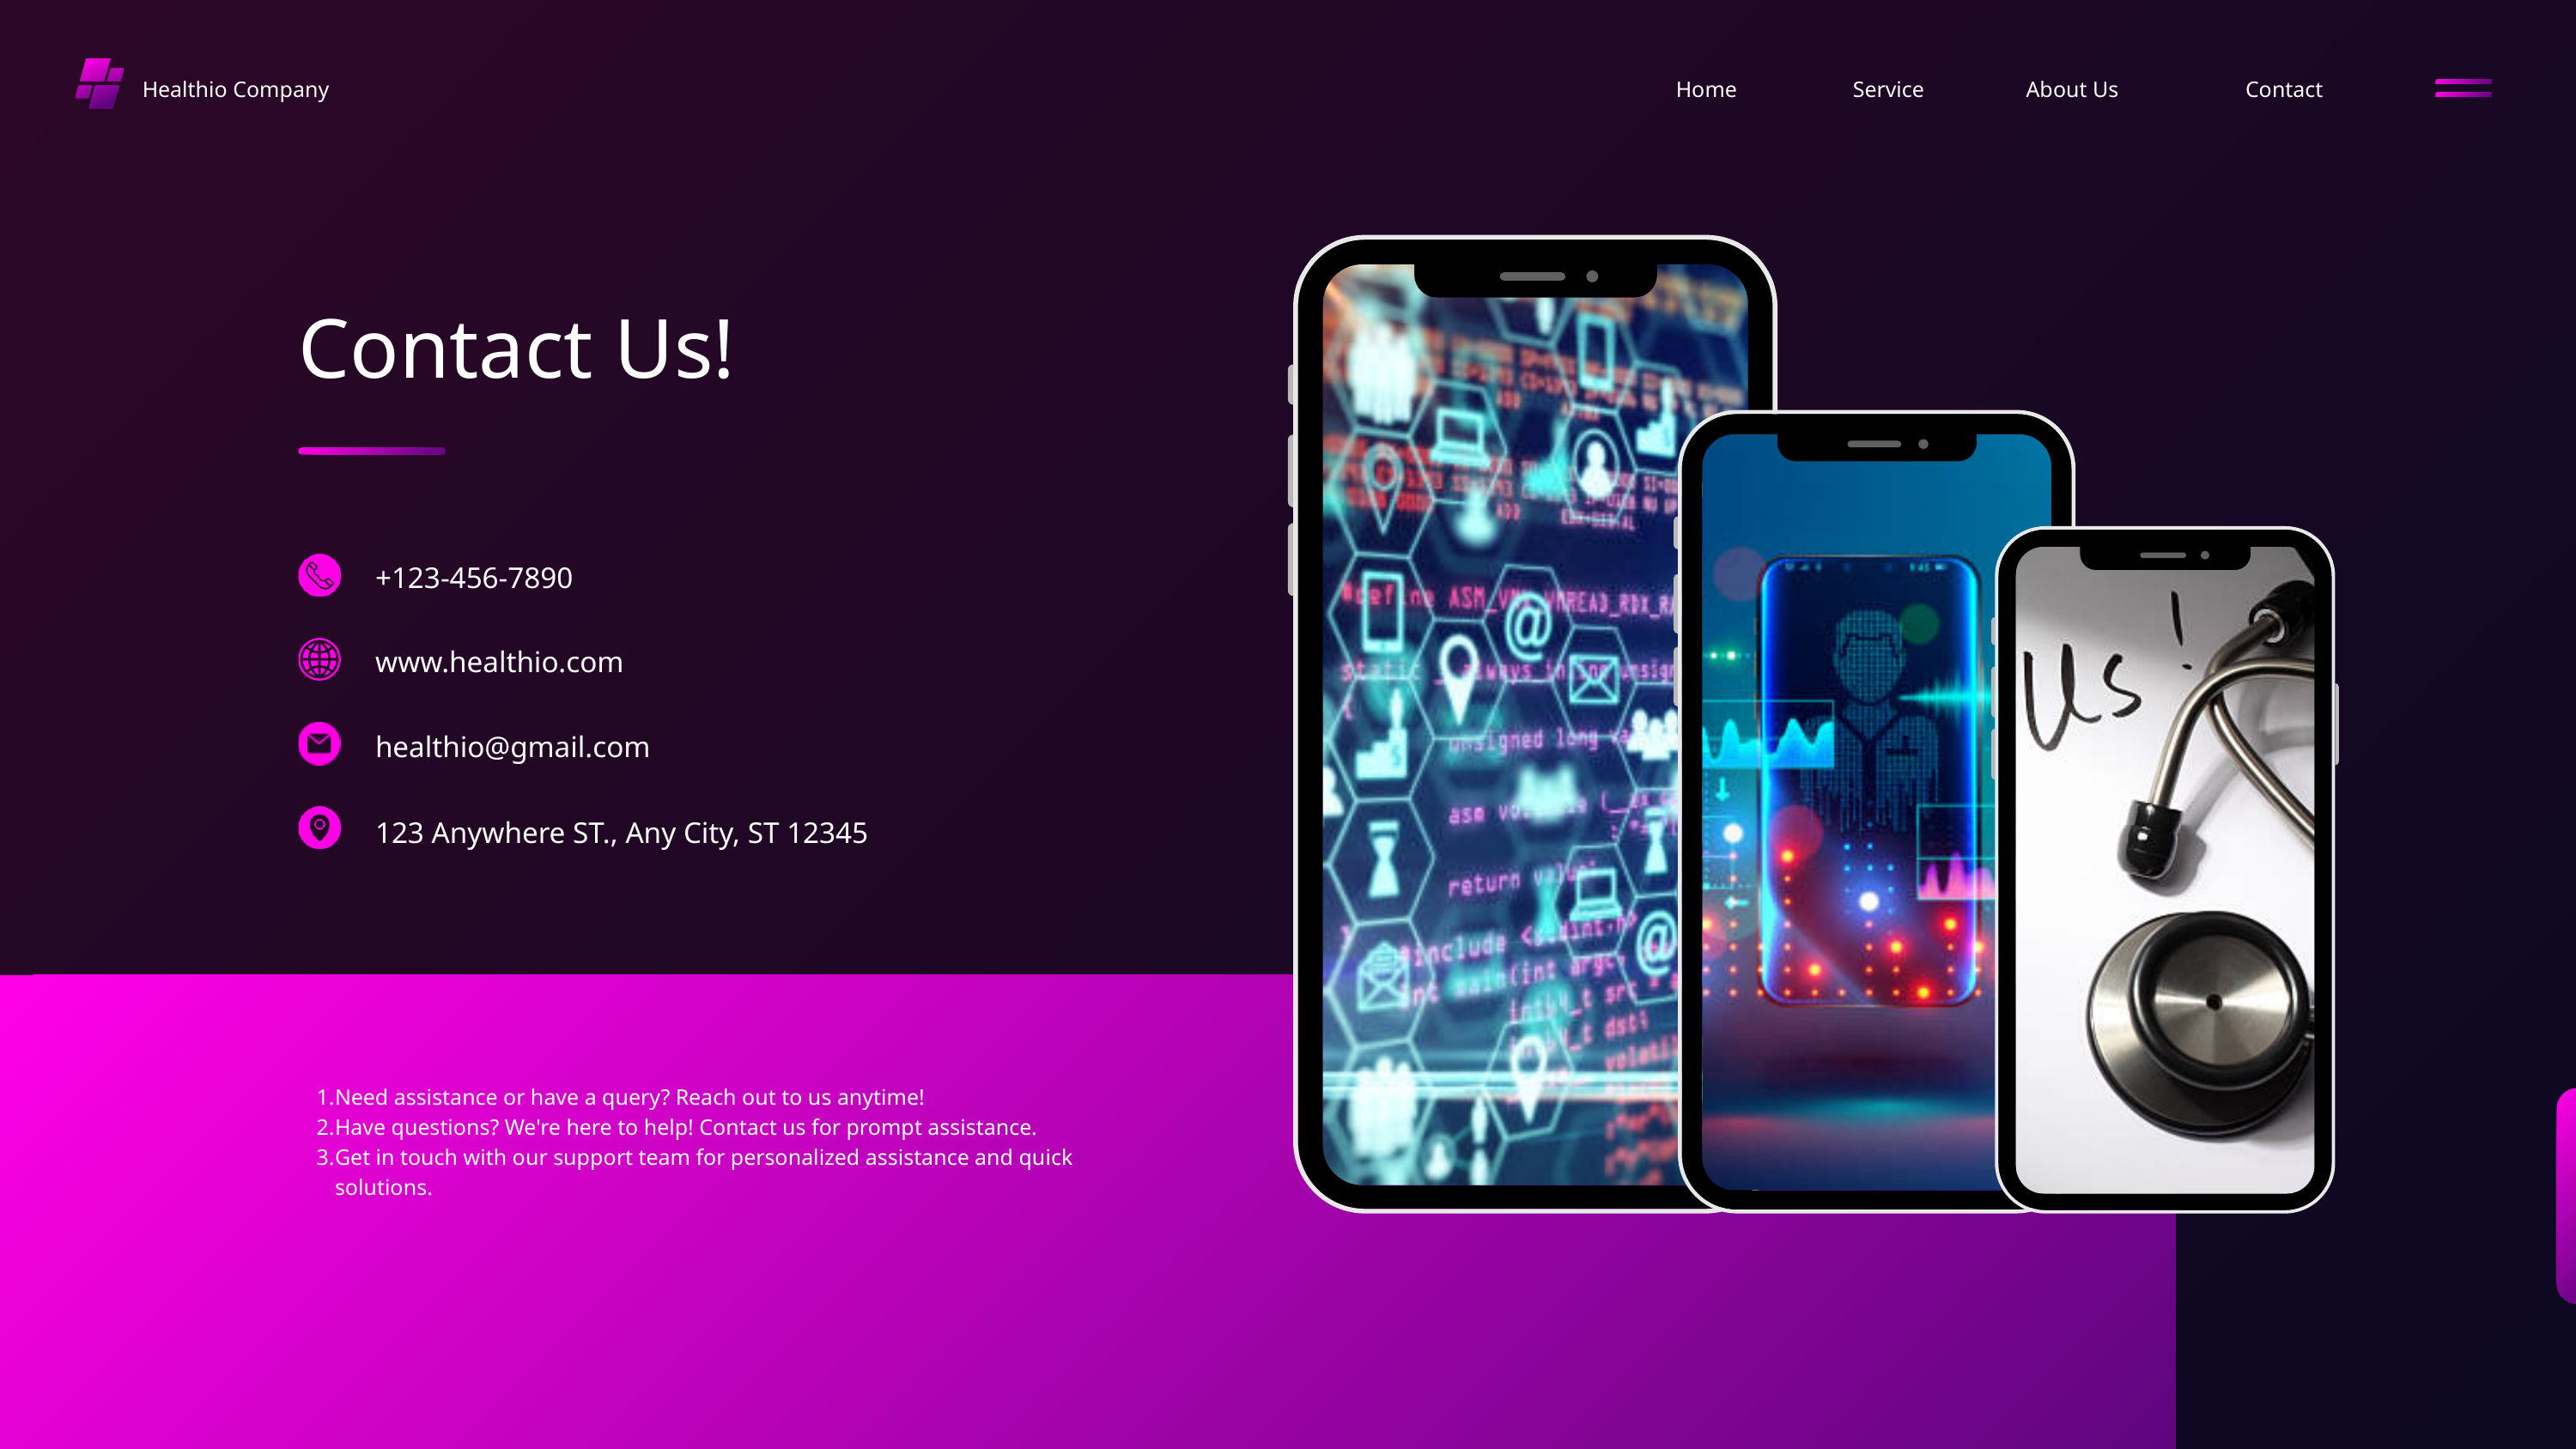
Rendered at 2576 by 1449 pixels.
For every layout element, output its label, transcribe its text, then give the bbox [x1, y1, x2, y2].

text_box [75, 58, 125, 110]
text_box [1990, 525, 2340, 1215]
text_box Home [1675, 71, 1790, 102]
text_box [1673, 409, 2081, 1214]
text_box Healthio Company [142, 71, 373, 102]
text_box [2556, 1088, 2576, 1304]
text_box healthio@gmail.com [375, 724, 797, 764]
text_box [2435, 79, 2493, 84]
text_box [0, 974, 2176, 1449]
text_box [1287, 234, 1783, 1215]
text_box [298, 554, 341, 597]
text_box Contact [2245, 71, 2384, 102]
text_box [2435, 92, 2493, 97]
text_box Service [1852, 71, 1957, 102]
text_box About Us [2026, 71, 2176, 102]
text_box [298, 806, 341, 850]
text_box +123-456-7890 [375, 554, 797, 594]
text_box 123 Anywhere ST., Any City, ST 12345 [375, 809, 947, 849]
text_box [298, 638, 341, 682]
text_box www.healthio.com [375, 638, 797, 679]
text_box [298, 722, 341, 766]
text_box Contact Us! [298, 299, 983, 395]
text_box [298, 447, 446, 455]
